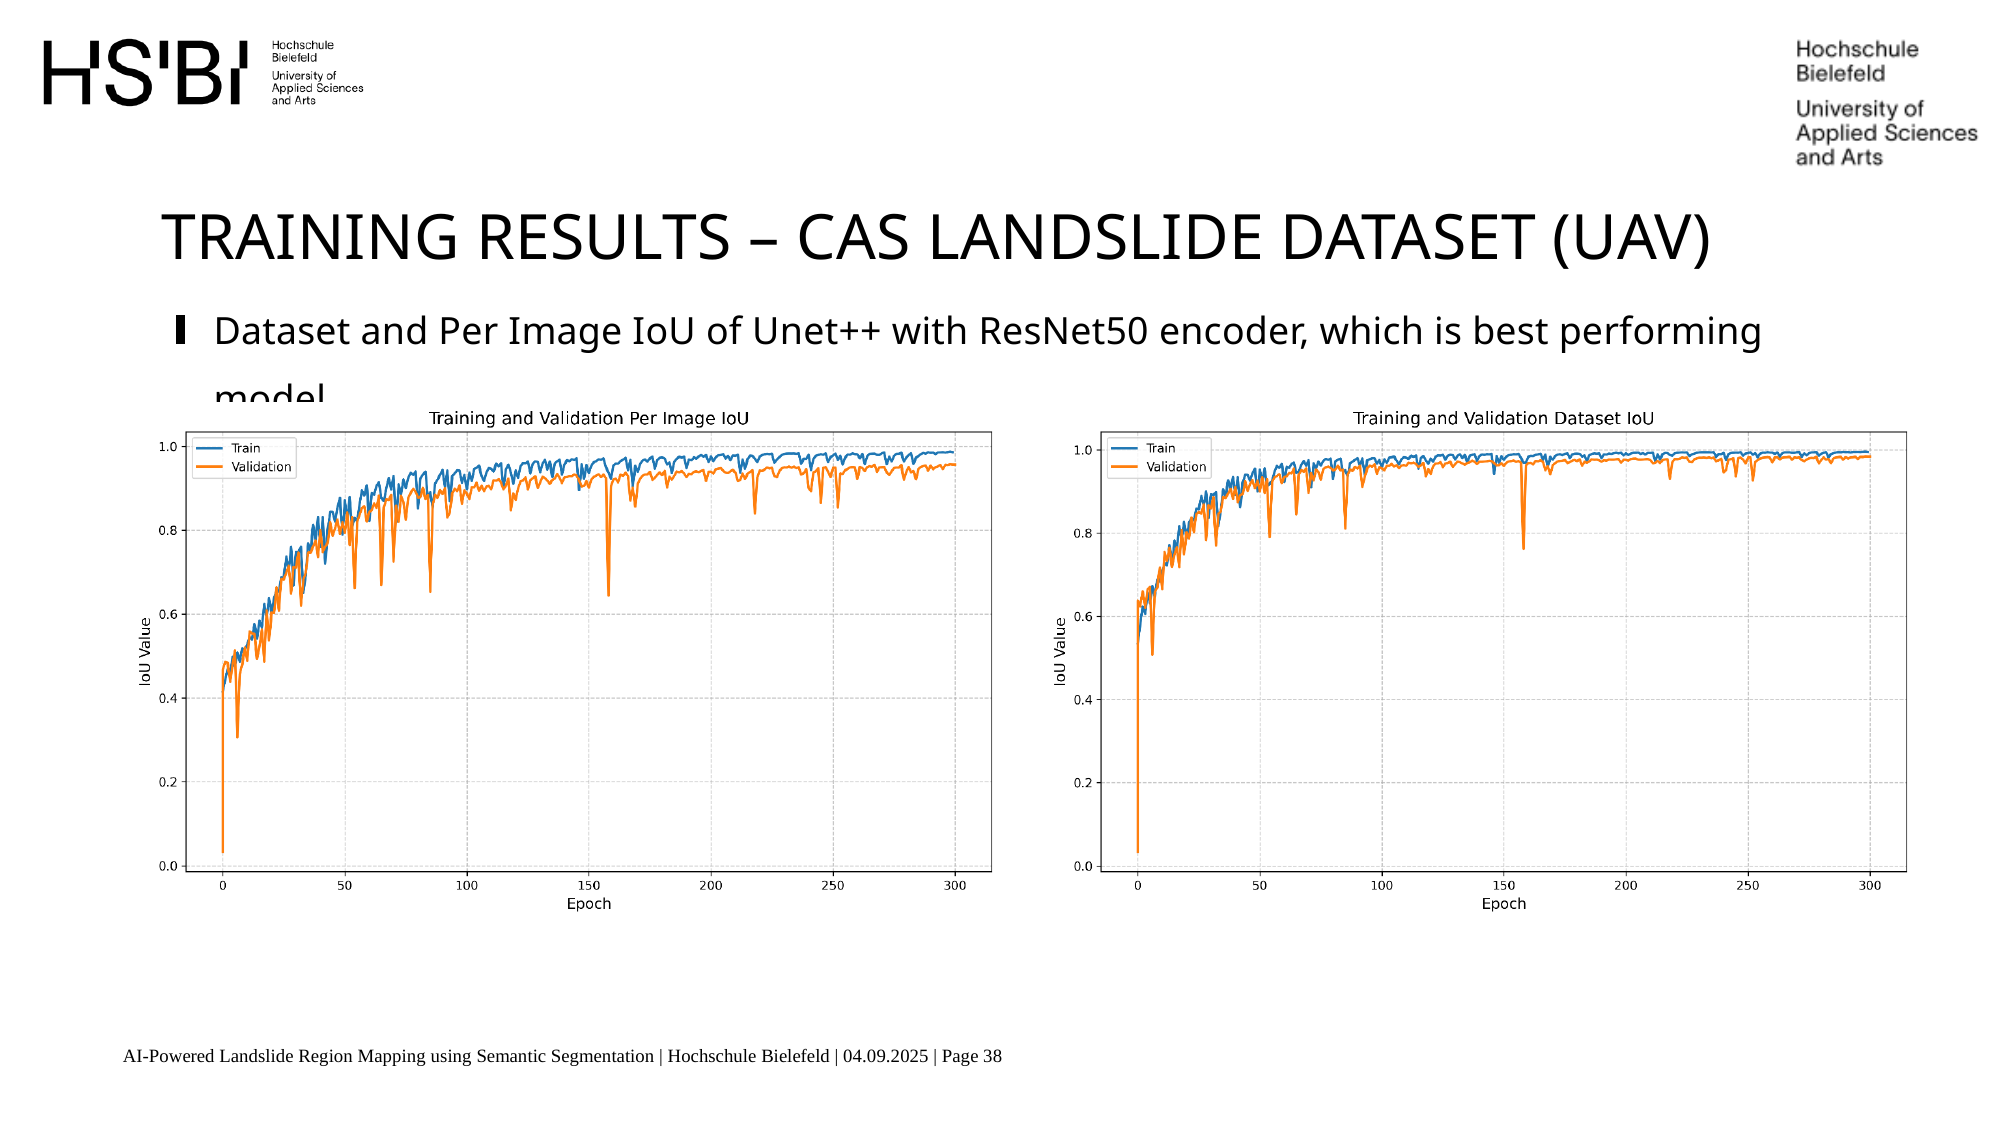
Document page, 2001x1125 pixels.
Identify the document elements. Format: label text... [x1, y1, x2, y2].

text_box Dataset and Per Image IoU of Unet++ with ResNet50 encoder, which is best performing model [161, 277, 1797, 428]
picture [1045, 402, 1915, 920]
text_box Training Results – CAS Landslide dataset (UAV) [161, 205, 1797, 277]
picture [130, 402, 1000, 920]
text_box AI-Powered Landslide Region Mapping using Semantic Segmentation | Hochschule Bielefeld | 04.09.2025 | Page 38 [108, 1036, 1108, 1074]
